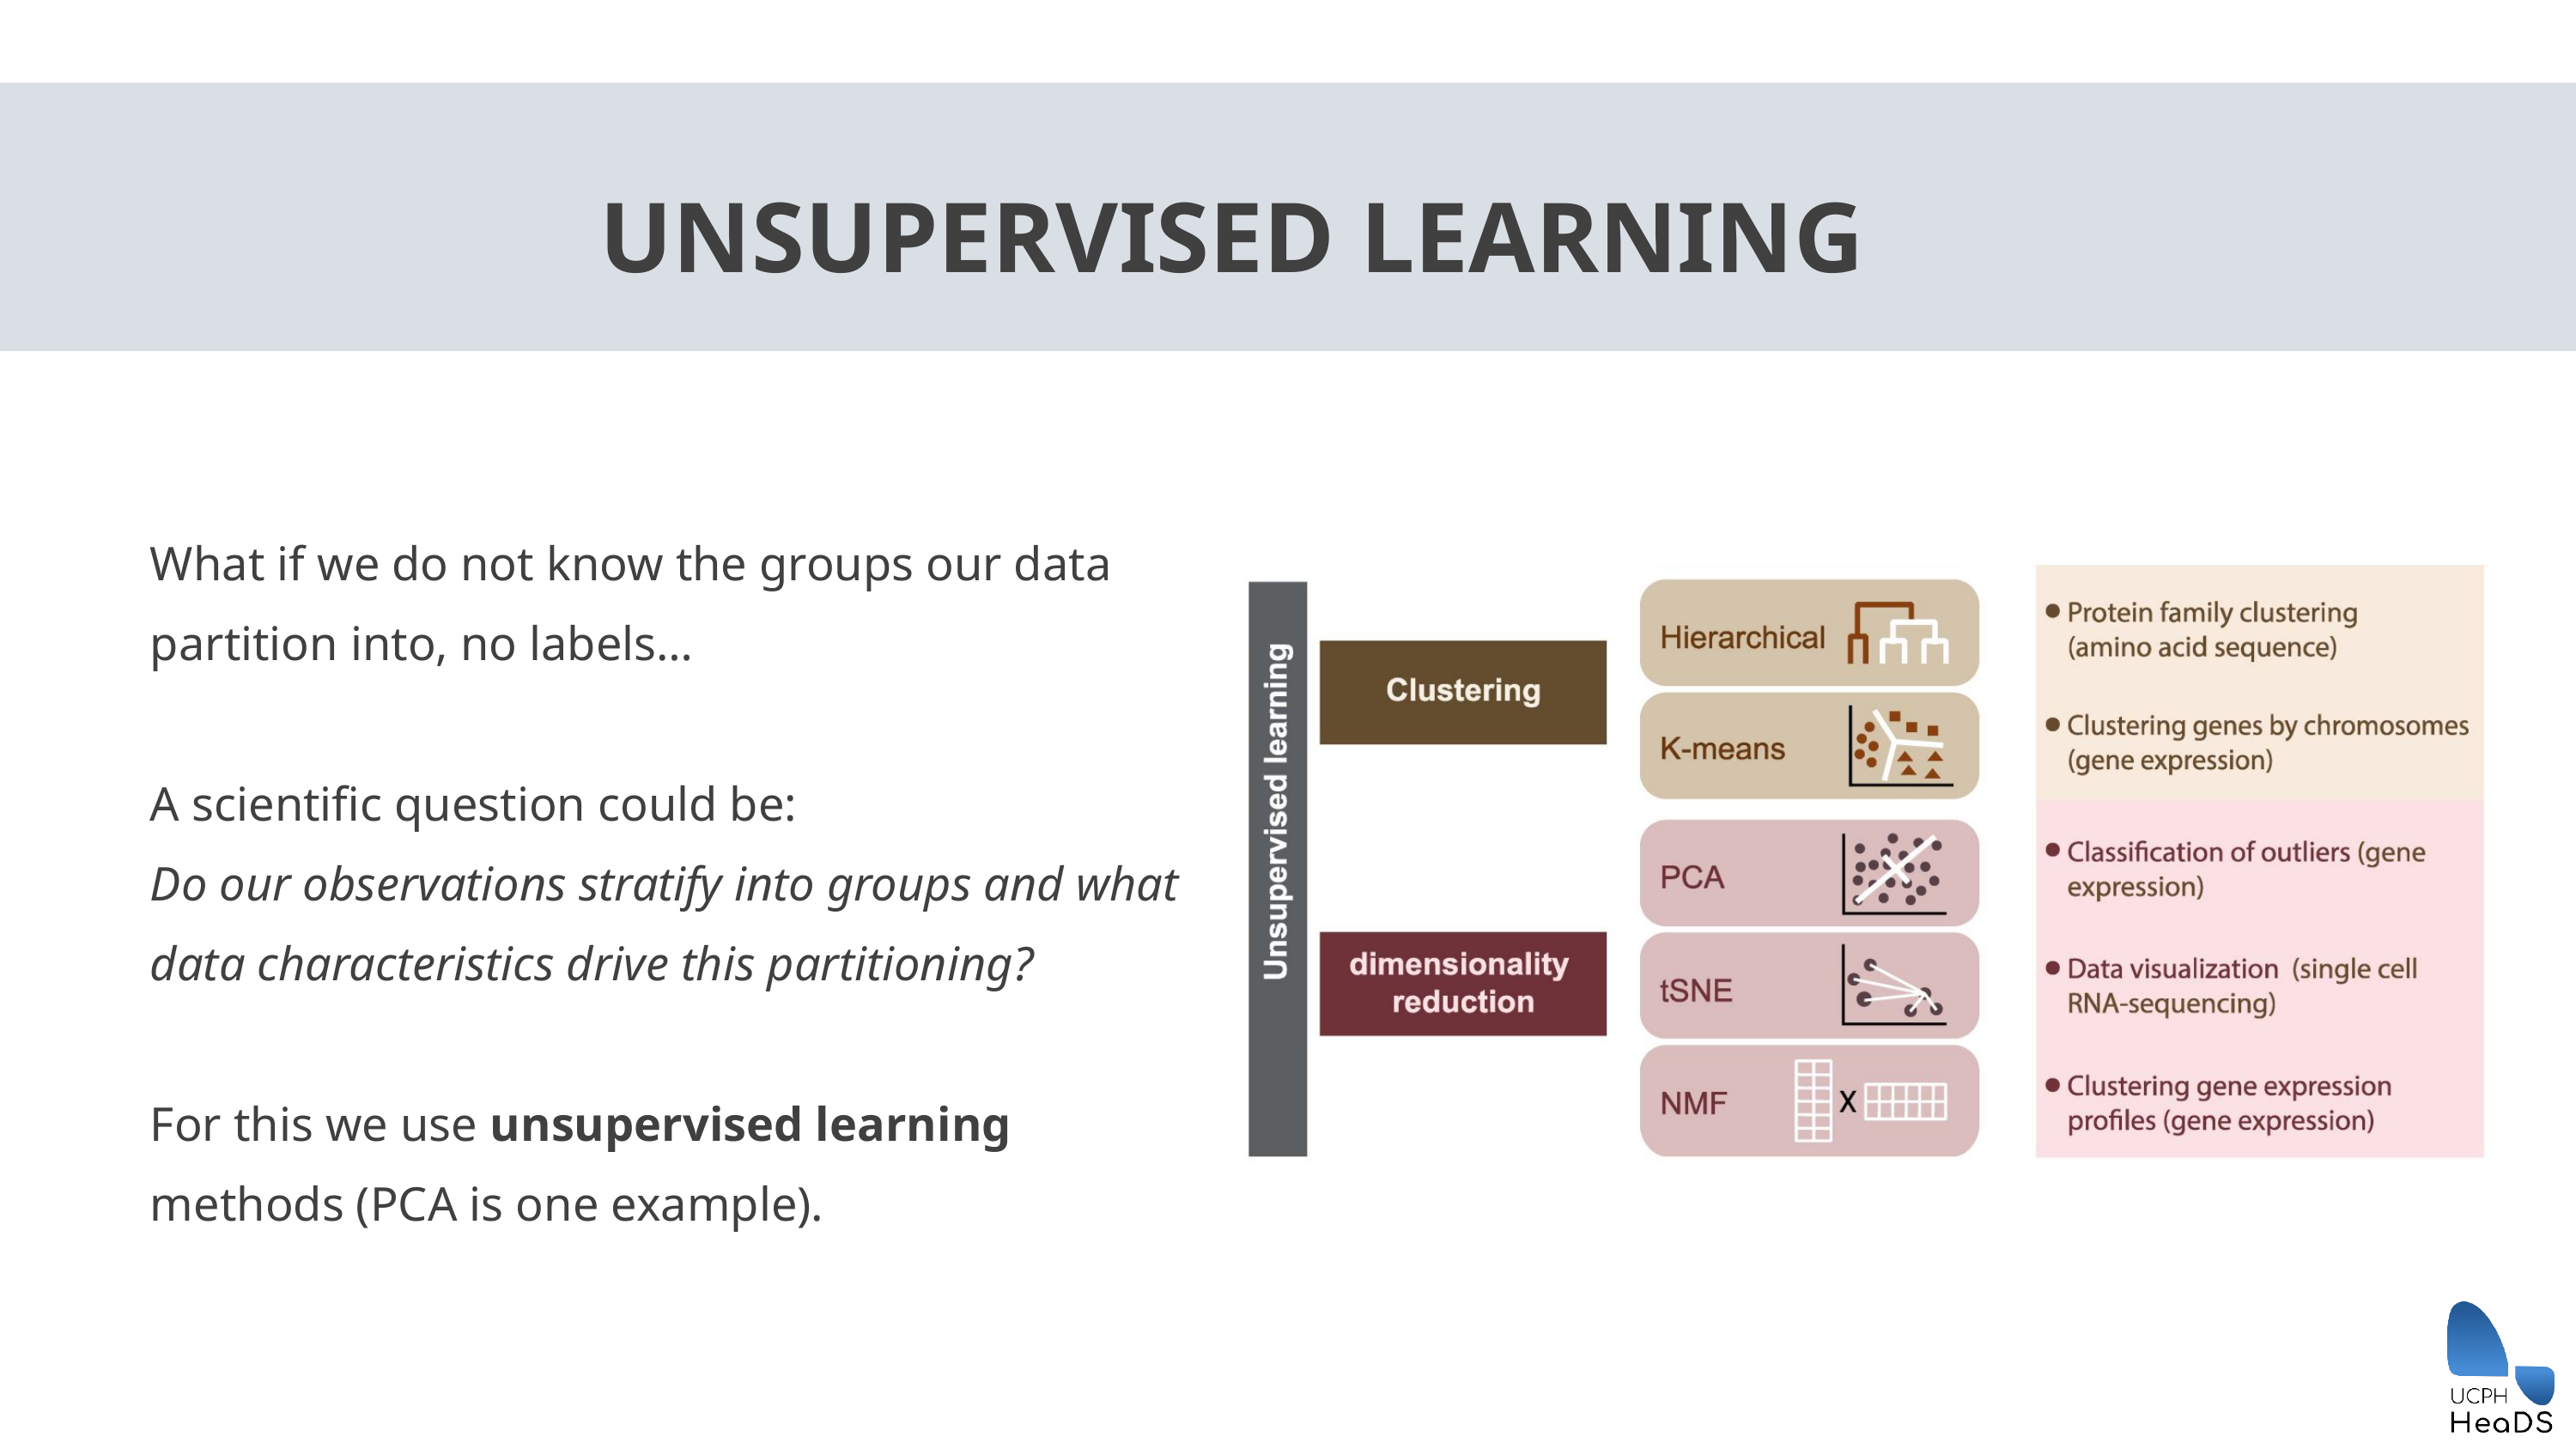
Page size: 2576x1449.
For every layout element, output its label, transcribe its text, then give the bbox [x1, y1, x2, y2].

picture [2446, 1301, 2555, 1433]
picture [1231, 565, 2506, 1177]
text_box UNSUPERVISED LEARNING [422, 152, 2043, 292]
text_box What if we do not know the groups our data partition into, no labels… A scientific question could be: Do our observations stratify into groups and what data characteristics drive this partitioning? For this we use unsupervised learning methods (PCA is one example). [149, 509, 1213, 1231]
text_box [0, 82, 2576, 351]
